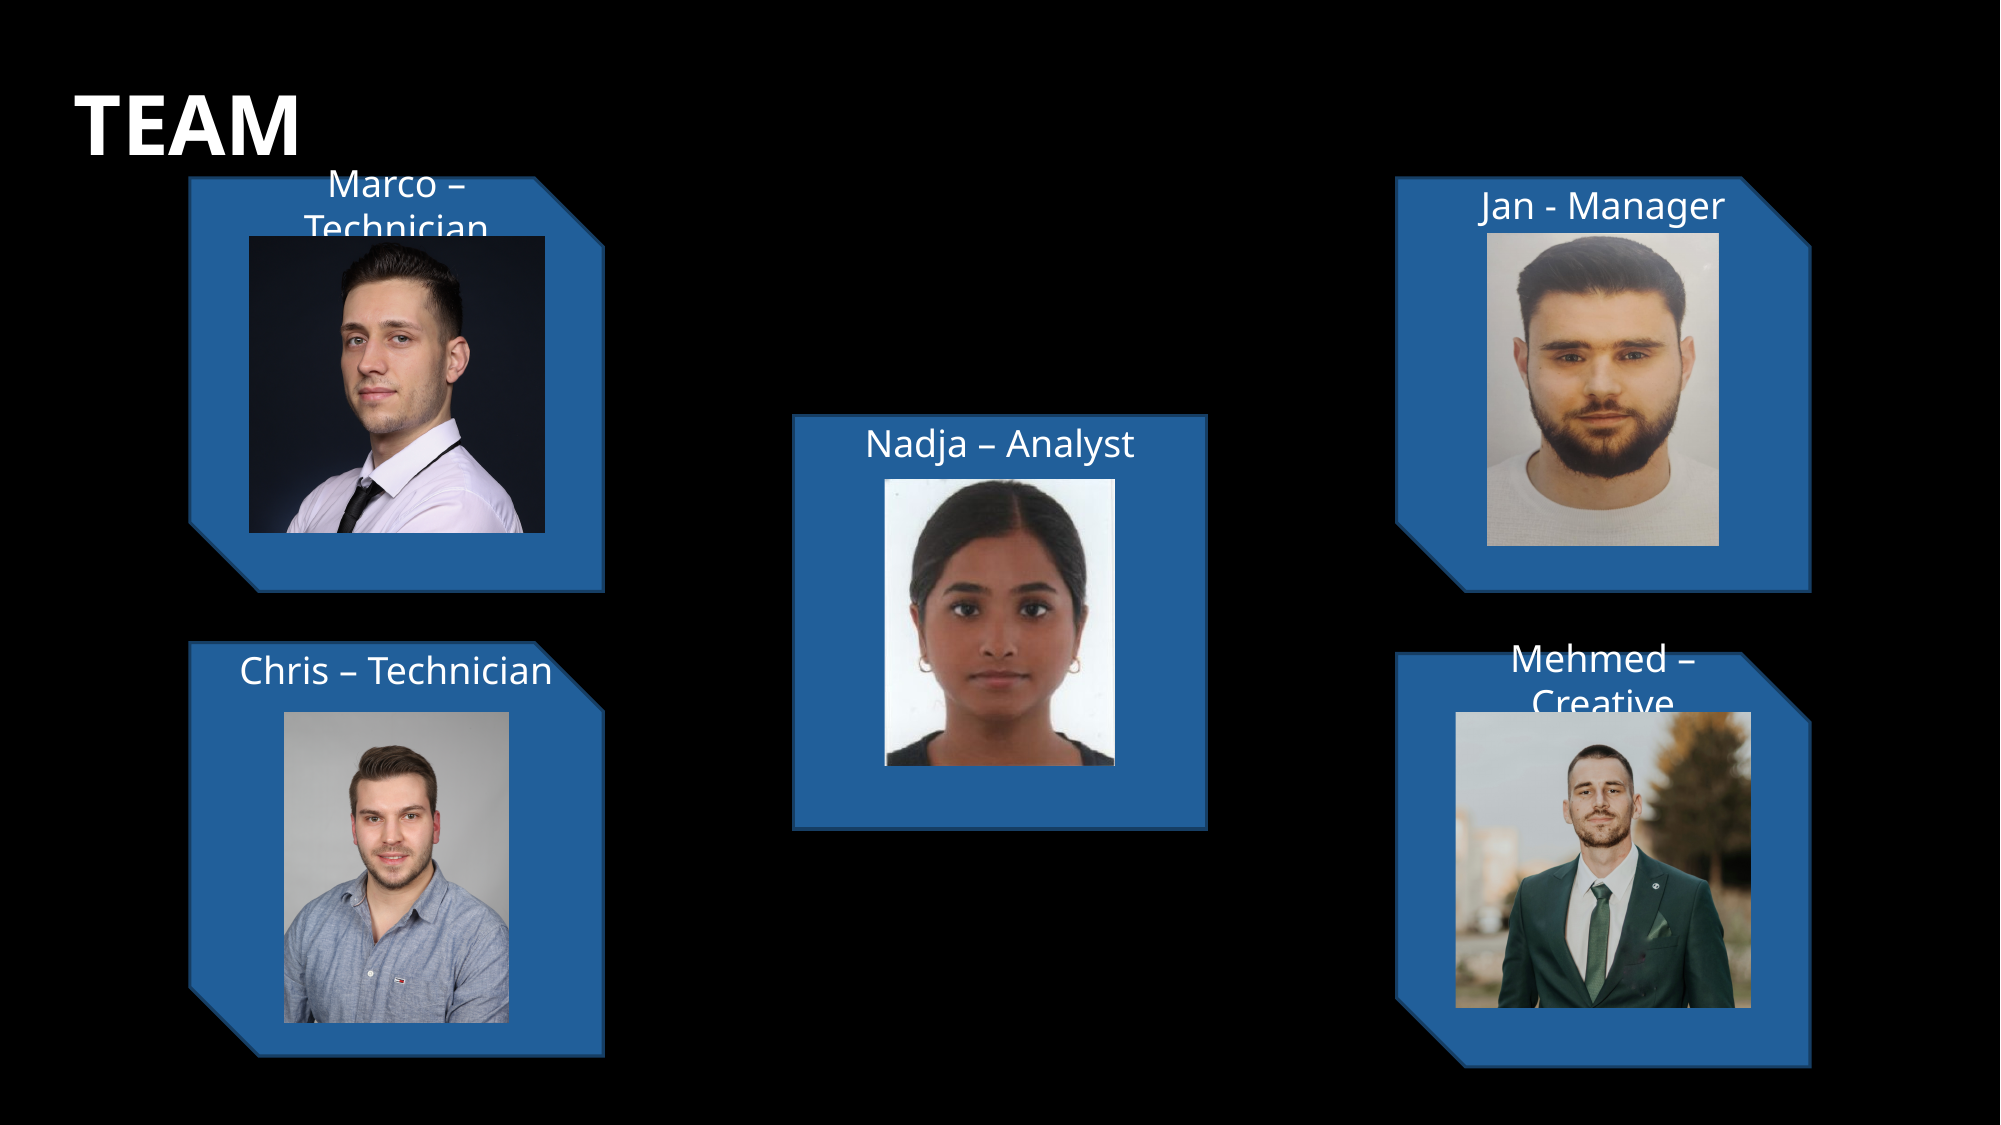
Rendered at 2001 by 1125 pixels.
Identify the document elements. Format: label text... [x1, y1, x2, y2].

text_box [189, 177, 1811, 1068]
title TEAM [59, 19, 1784, 237]
